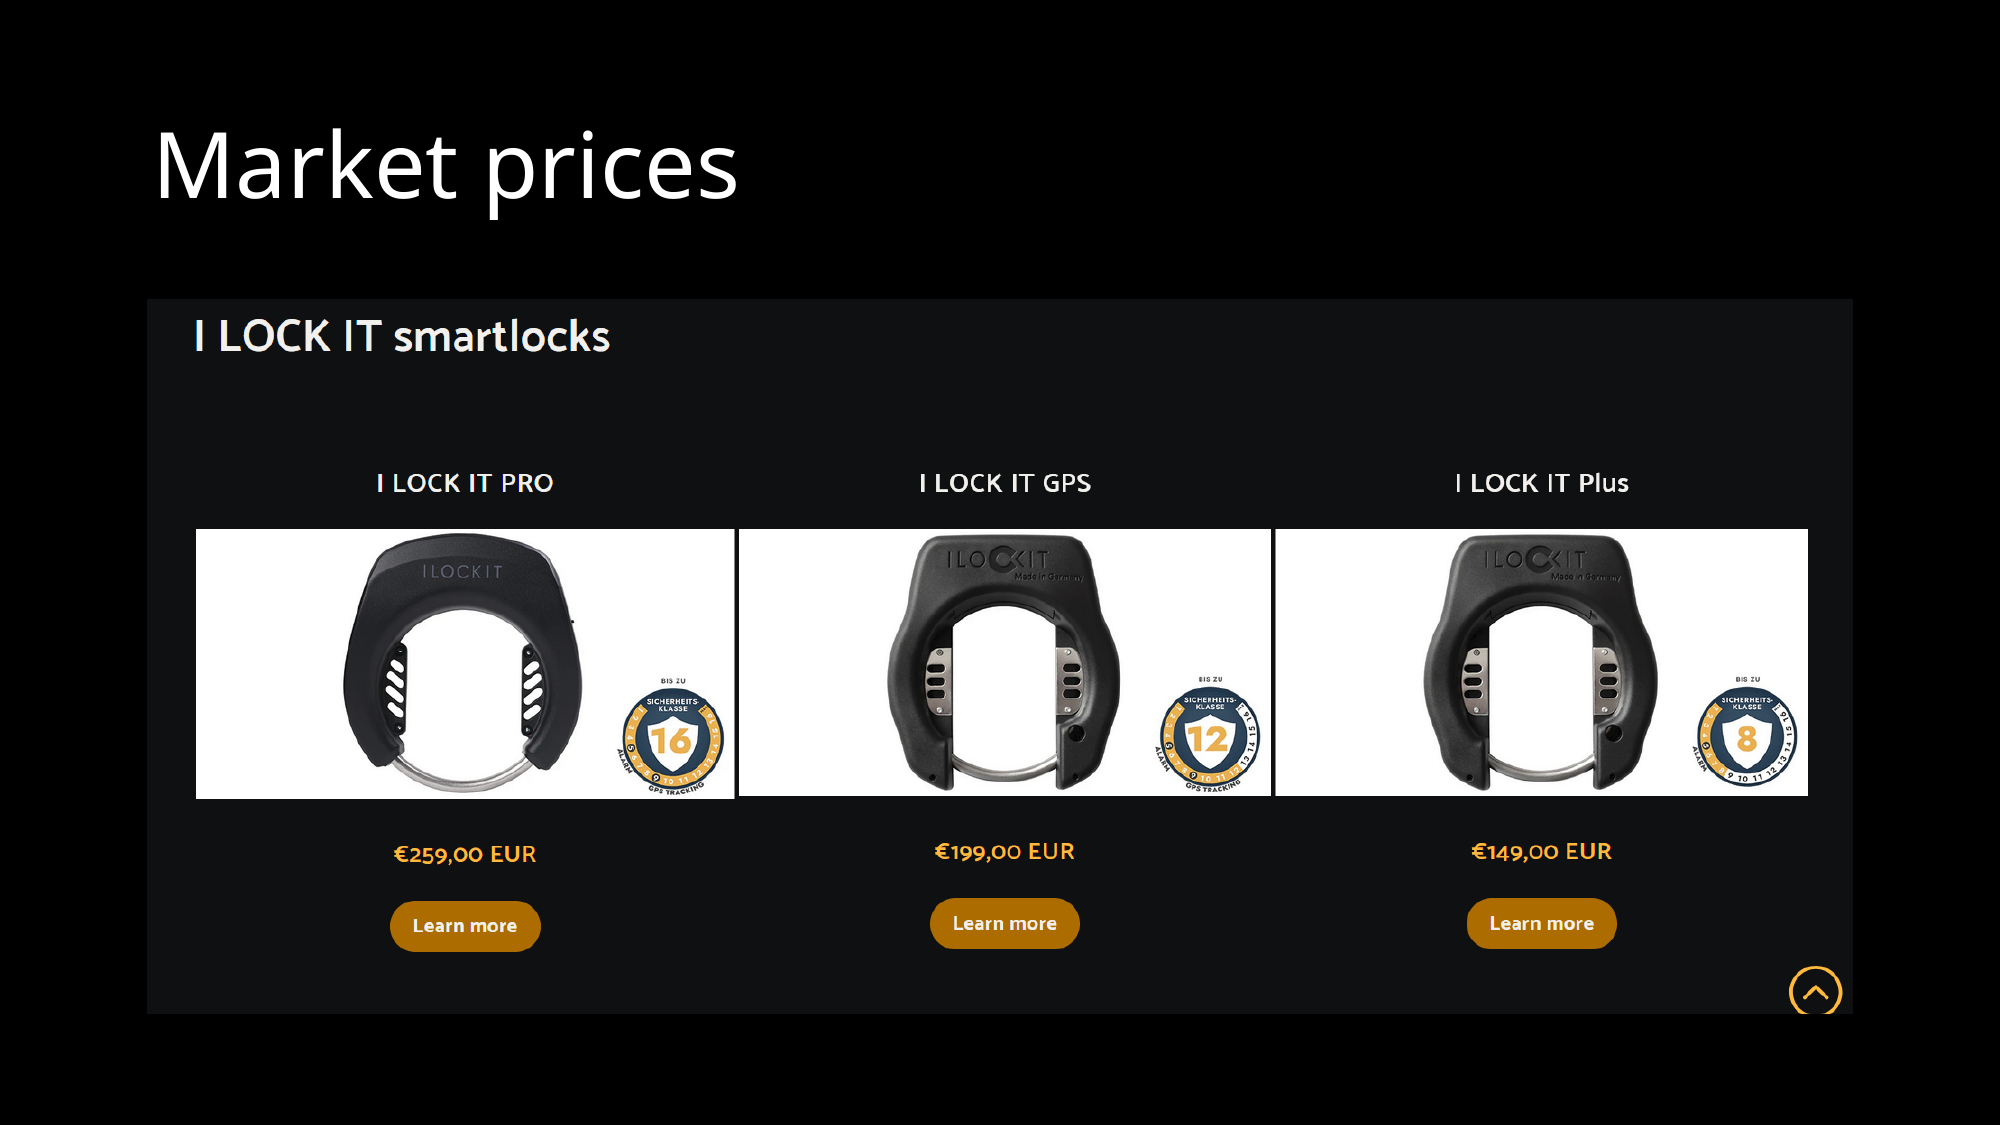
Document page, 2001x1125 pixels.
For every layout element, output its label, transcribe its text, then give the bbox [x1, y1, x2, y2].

title Market prices [137, 59, 1863, 278]
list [147, 299, 1853, 1014]
